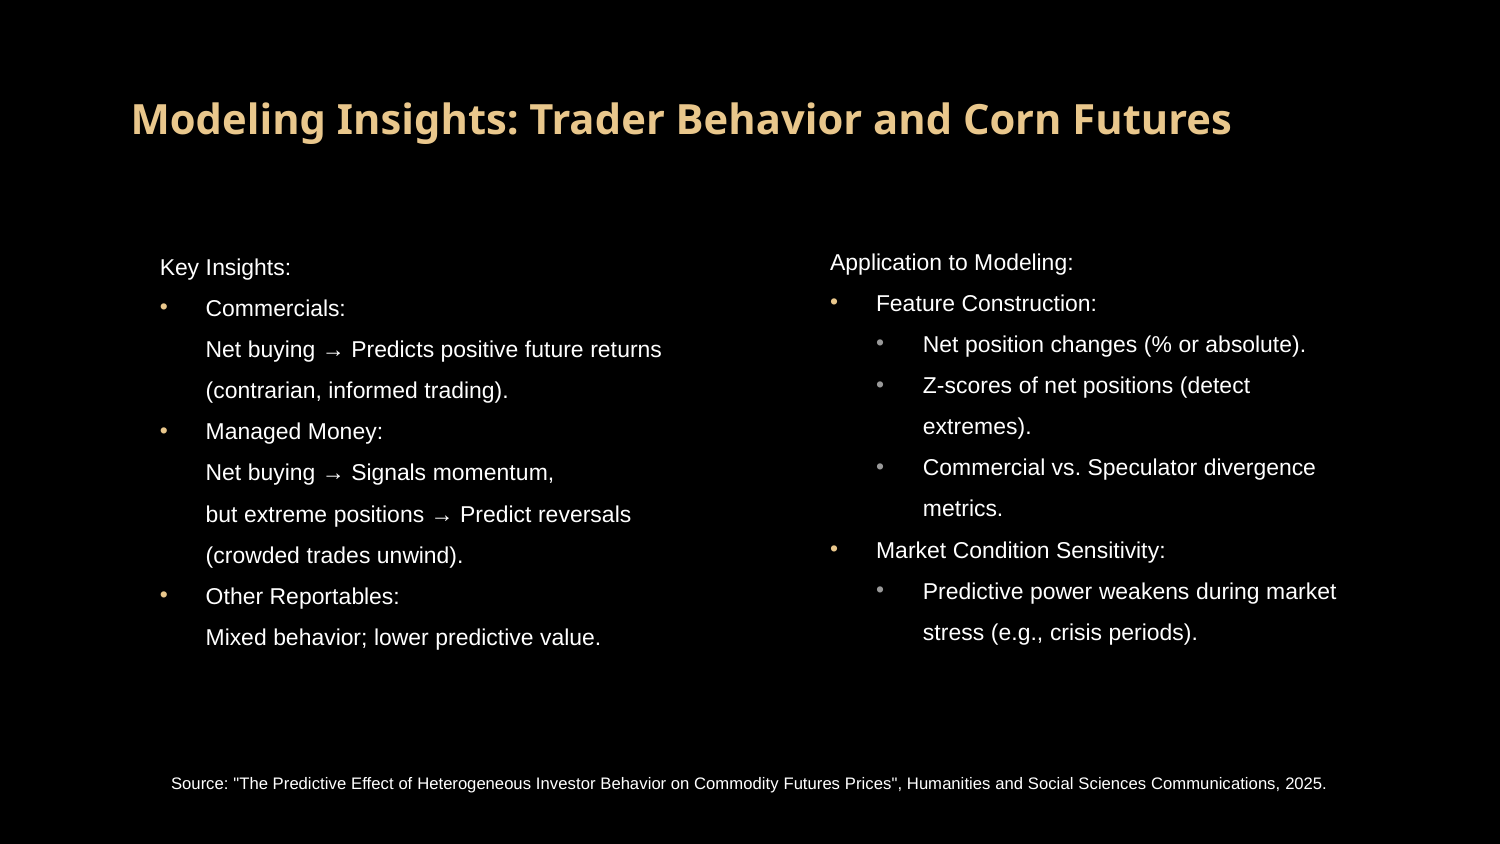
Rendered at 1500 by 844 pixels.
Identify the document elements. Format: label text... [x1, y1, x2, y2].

text_box Application to Modeling: Feature Construction: Net position changes (% or absolute). Z-scores of net positions (detect extremes). Commercial vs. Speculator divergence metrics. Market Condition Sensitivity: Predictive power weakens during market stress (e.g., crisis periods). [786, 225, 1360, 688]
text_box Source: "The Predictive Effect of Heterogeneous Investor Behavior on Commodity Futures Prices", Humanities and Social Sciences Communications, 2025. [156, 765, 1344, 801]
list Key Insights: Commercials: Net buying → Predicts positive future returns (contrarian, informed trading). Managed Money: Net buying → Signals momentum, but extreme positions → Predict reversals (crowded trades unwind). Other Reportables: Mixed behavior; lower predictive value. [115, 223, 689, 611]
title Modeling Insights: Trader Behavior and Corn Futures [115, 78, 1457, 165]
